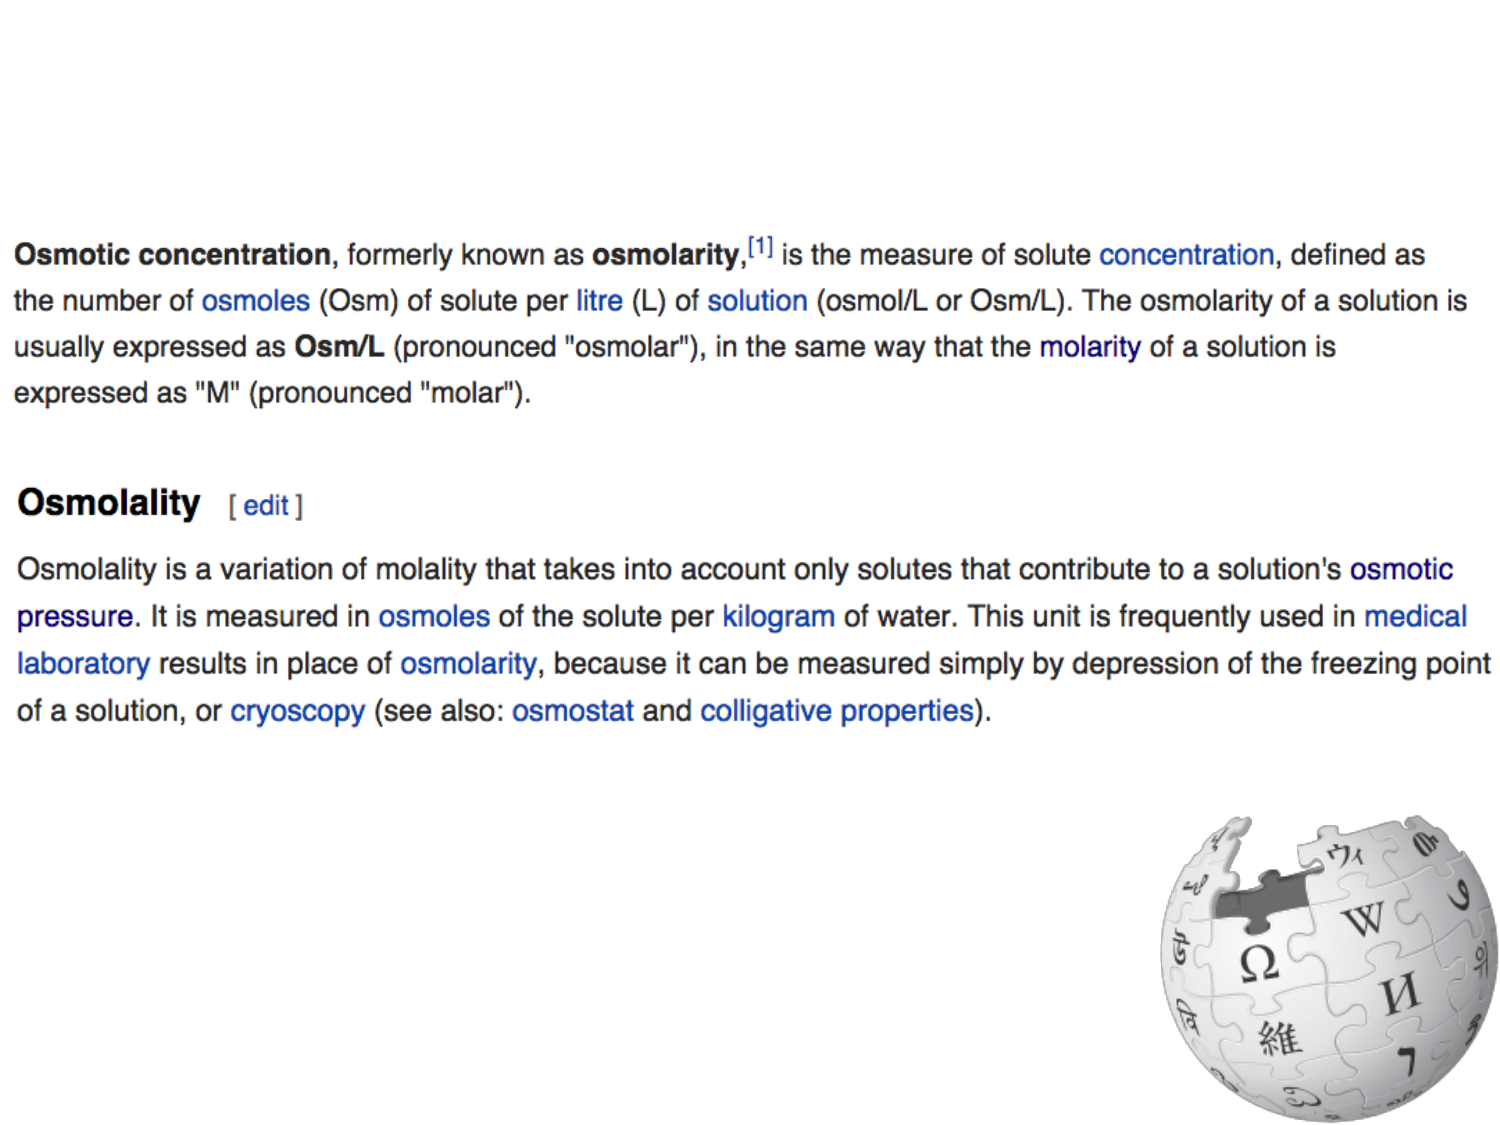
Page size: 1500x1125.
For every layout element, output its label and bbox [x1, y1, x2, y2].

picture [1160, 814, 1500, 1125]
picture [0, 478, 1500, 745]
picture [0, 230, 1500, 414]
